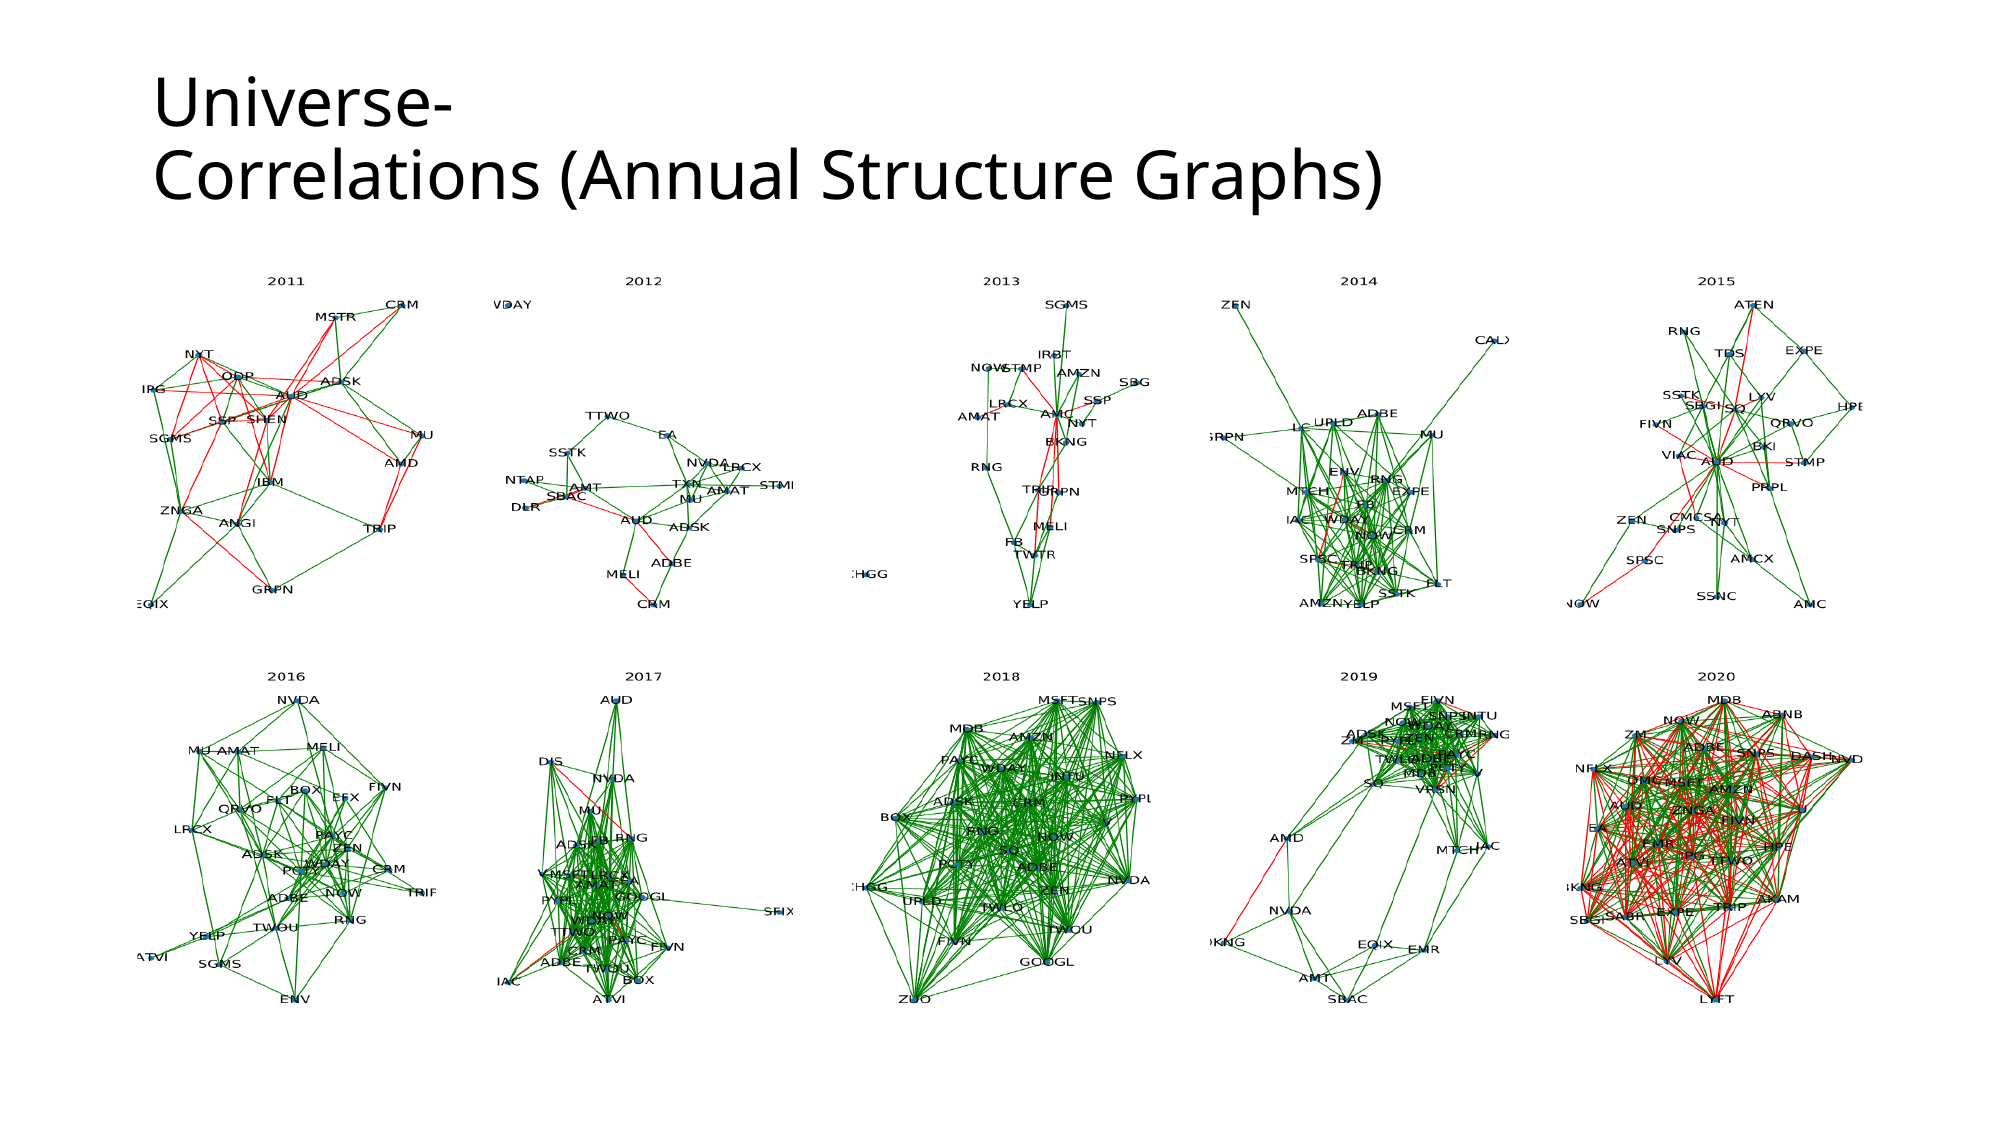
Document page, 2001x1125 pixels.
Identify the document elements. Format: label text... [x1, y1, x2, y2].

title Universe- Correlations (Annual Structure Graphs) [137, 59, 1863, 223]
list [137, 276, 1863, 1014]
